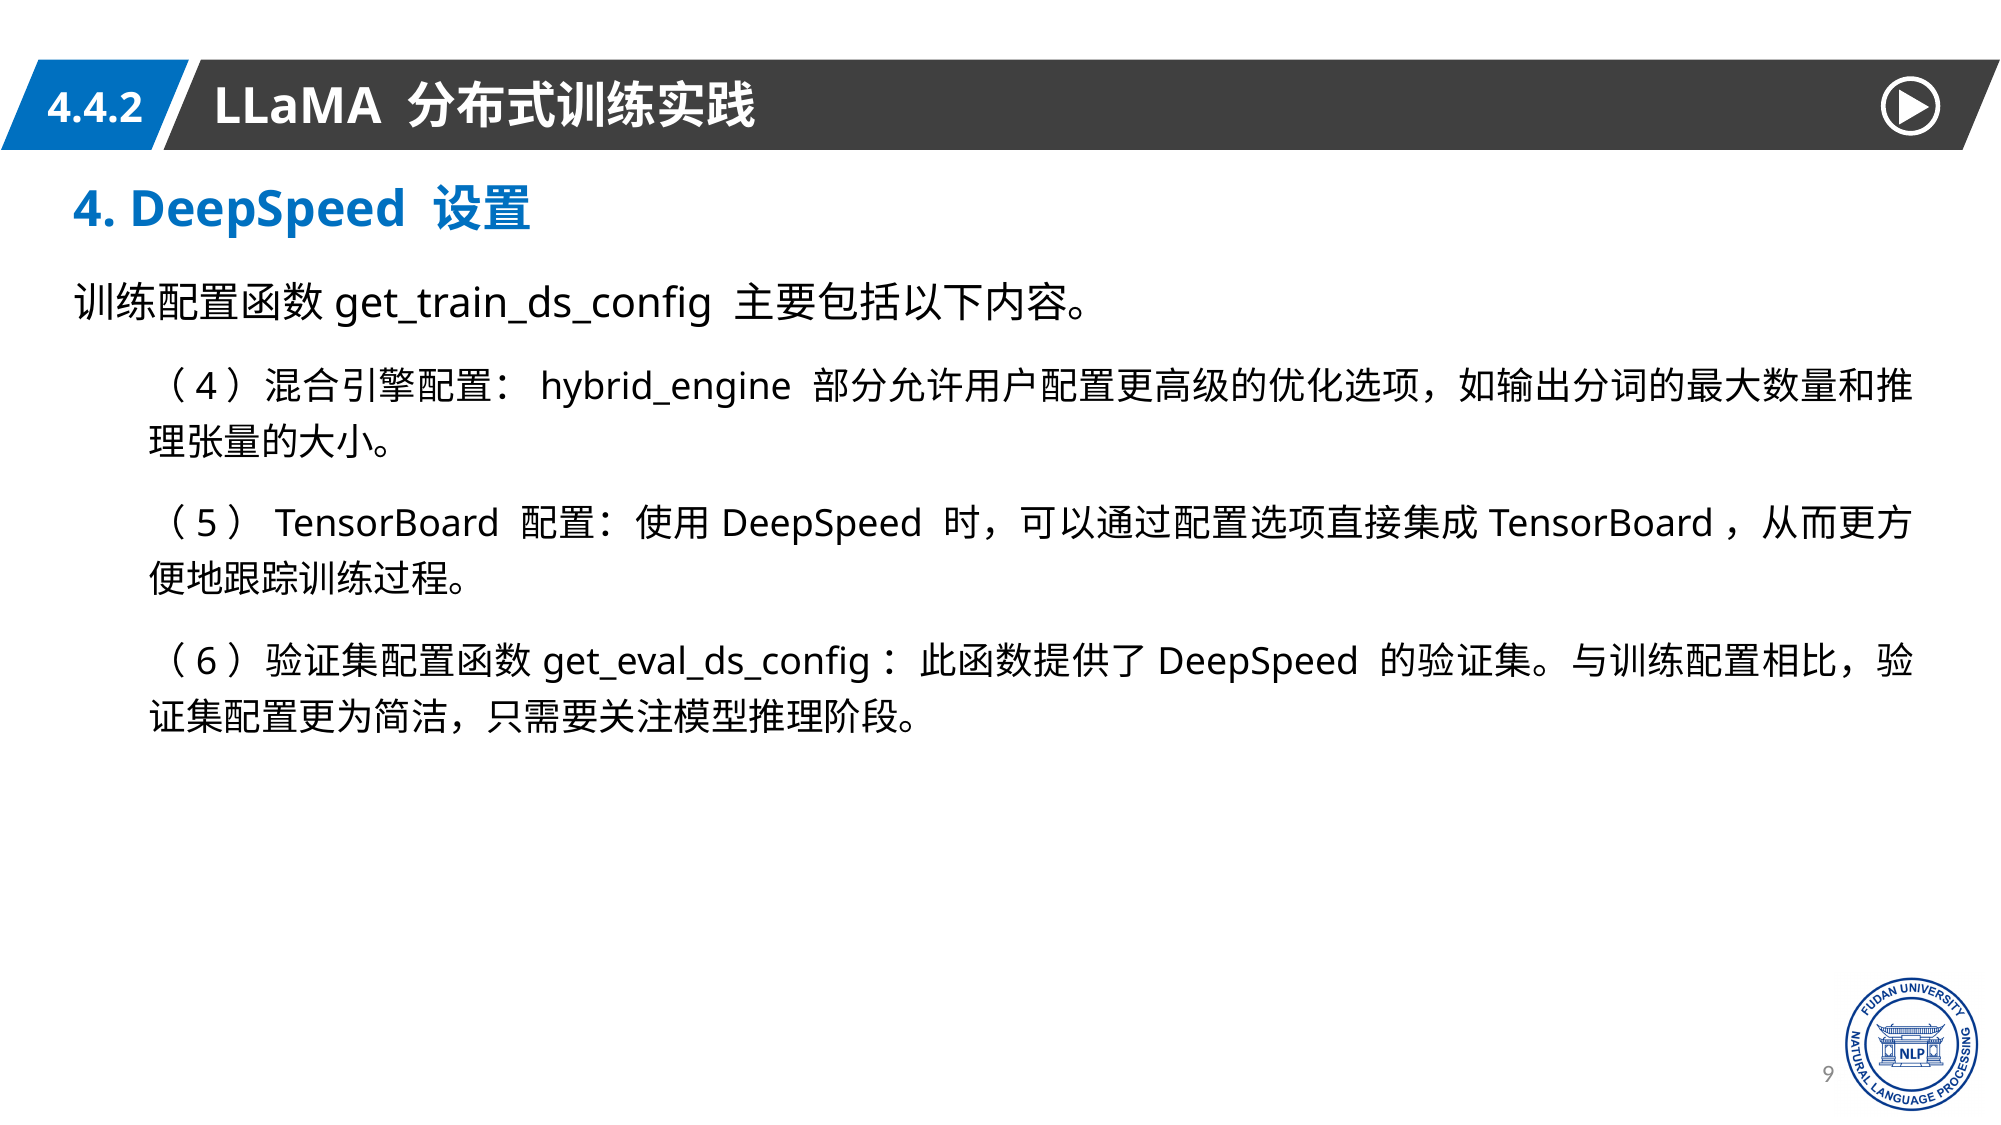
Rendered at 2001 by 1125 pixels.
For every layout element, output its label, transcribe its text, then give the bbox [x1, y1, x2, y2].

text_box LLaMA 分布式训练实践 [198, 66, 772, 142]
text_box [1, 89, 157, 150]
text_box [163, 59, 2000, 150]
text_box 4. DeepSpeed 设置 [58, 168, 1059, 244]
picture [1834, 972, 1985, 1117]
text_box 训练配置函数get_train_ds_config 主要包括以下内容。 （4）混合引擎配置：hybrid_engine 部分允许用户配置更高级的优化选项，如输出分词的最大数量和推理张量的大小。 （5）TensorBoard 配置：使用DeepSpeed 时，可以通过配置选项直接集成TensorBoard，从而更方便地跟踪训练过程。 （6）验证集配置函数get_eval_ds_config：此函数提供了DeepSpeed 的验证集。与训练配置相比，验证集配置更为简洁，只需要关注模型推理阶段。 [58, 255, 1930, 746]
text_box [1883, 78, 1939, 134]
slide_number 99 [1412, 1042, 1863, 1103]
text_box [32, 59, 189, 120]
text_box 4.4.2 [26, 73, 164, 138]
